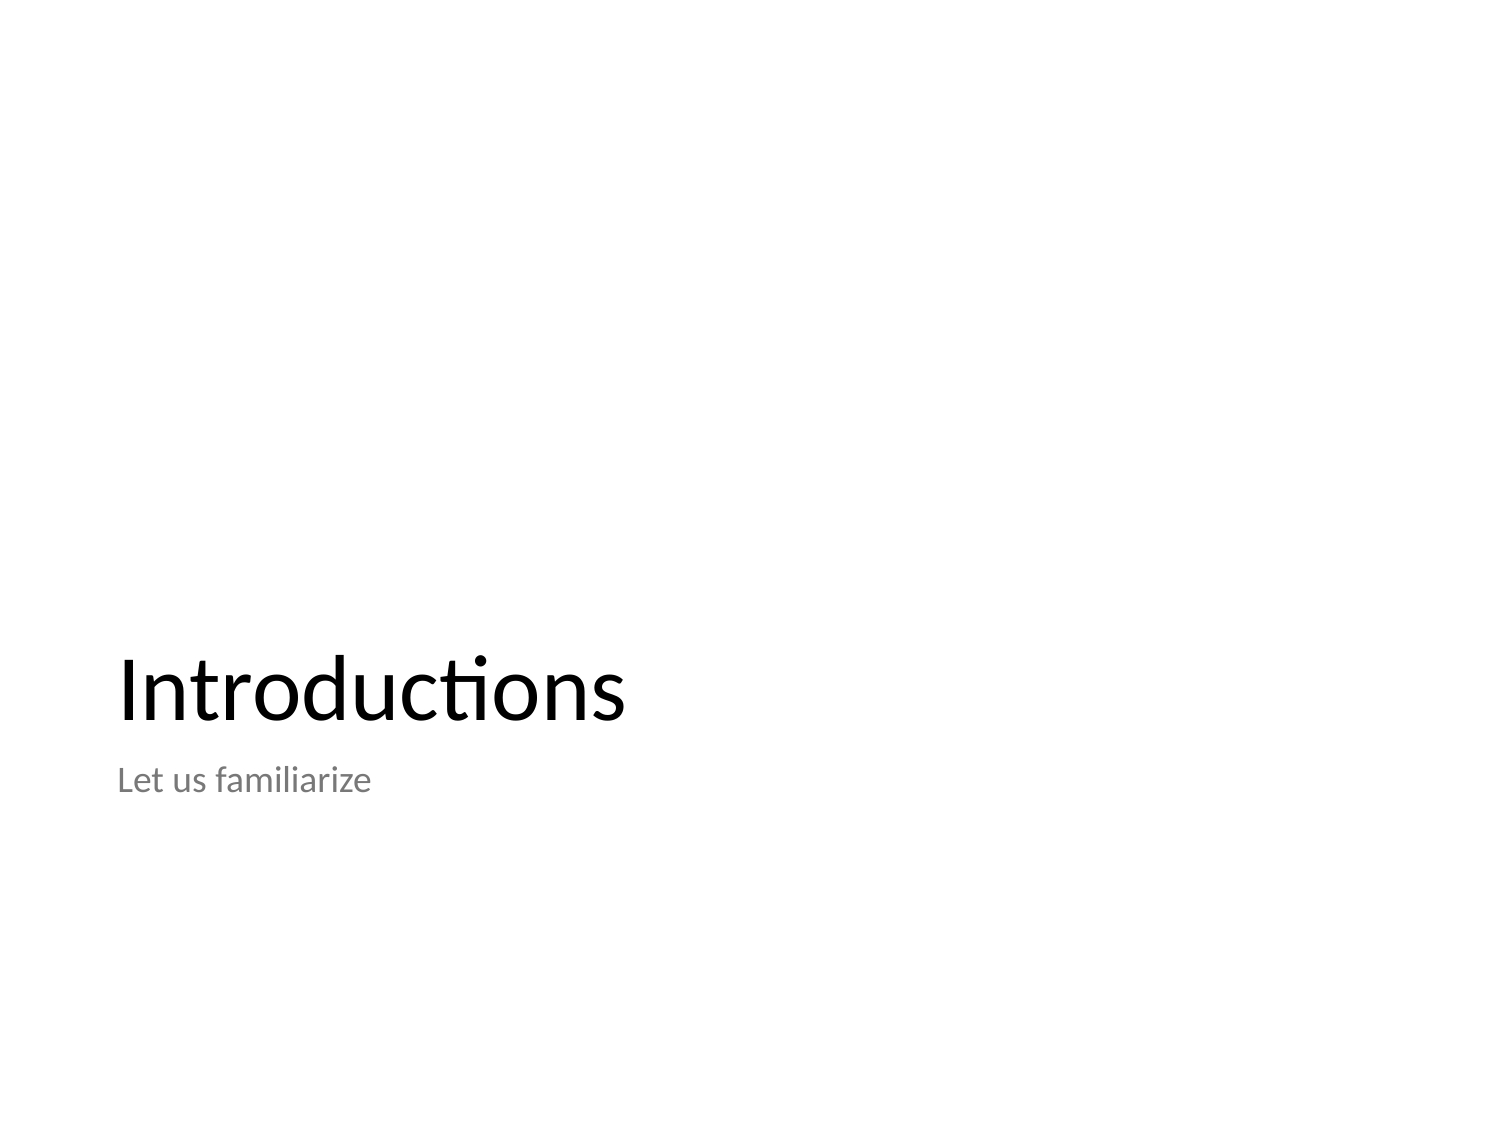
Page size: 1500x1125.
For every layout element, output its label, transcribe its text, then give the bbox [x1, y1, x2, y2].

title Introductions [102, 280, 1397, 749]
list Let us familiarize [102, 752, 1397, 999]
